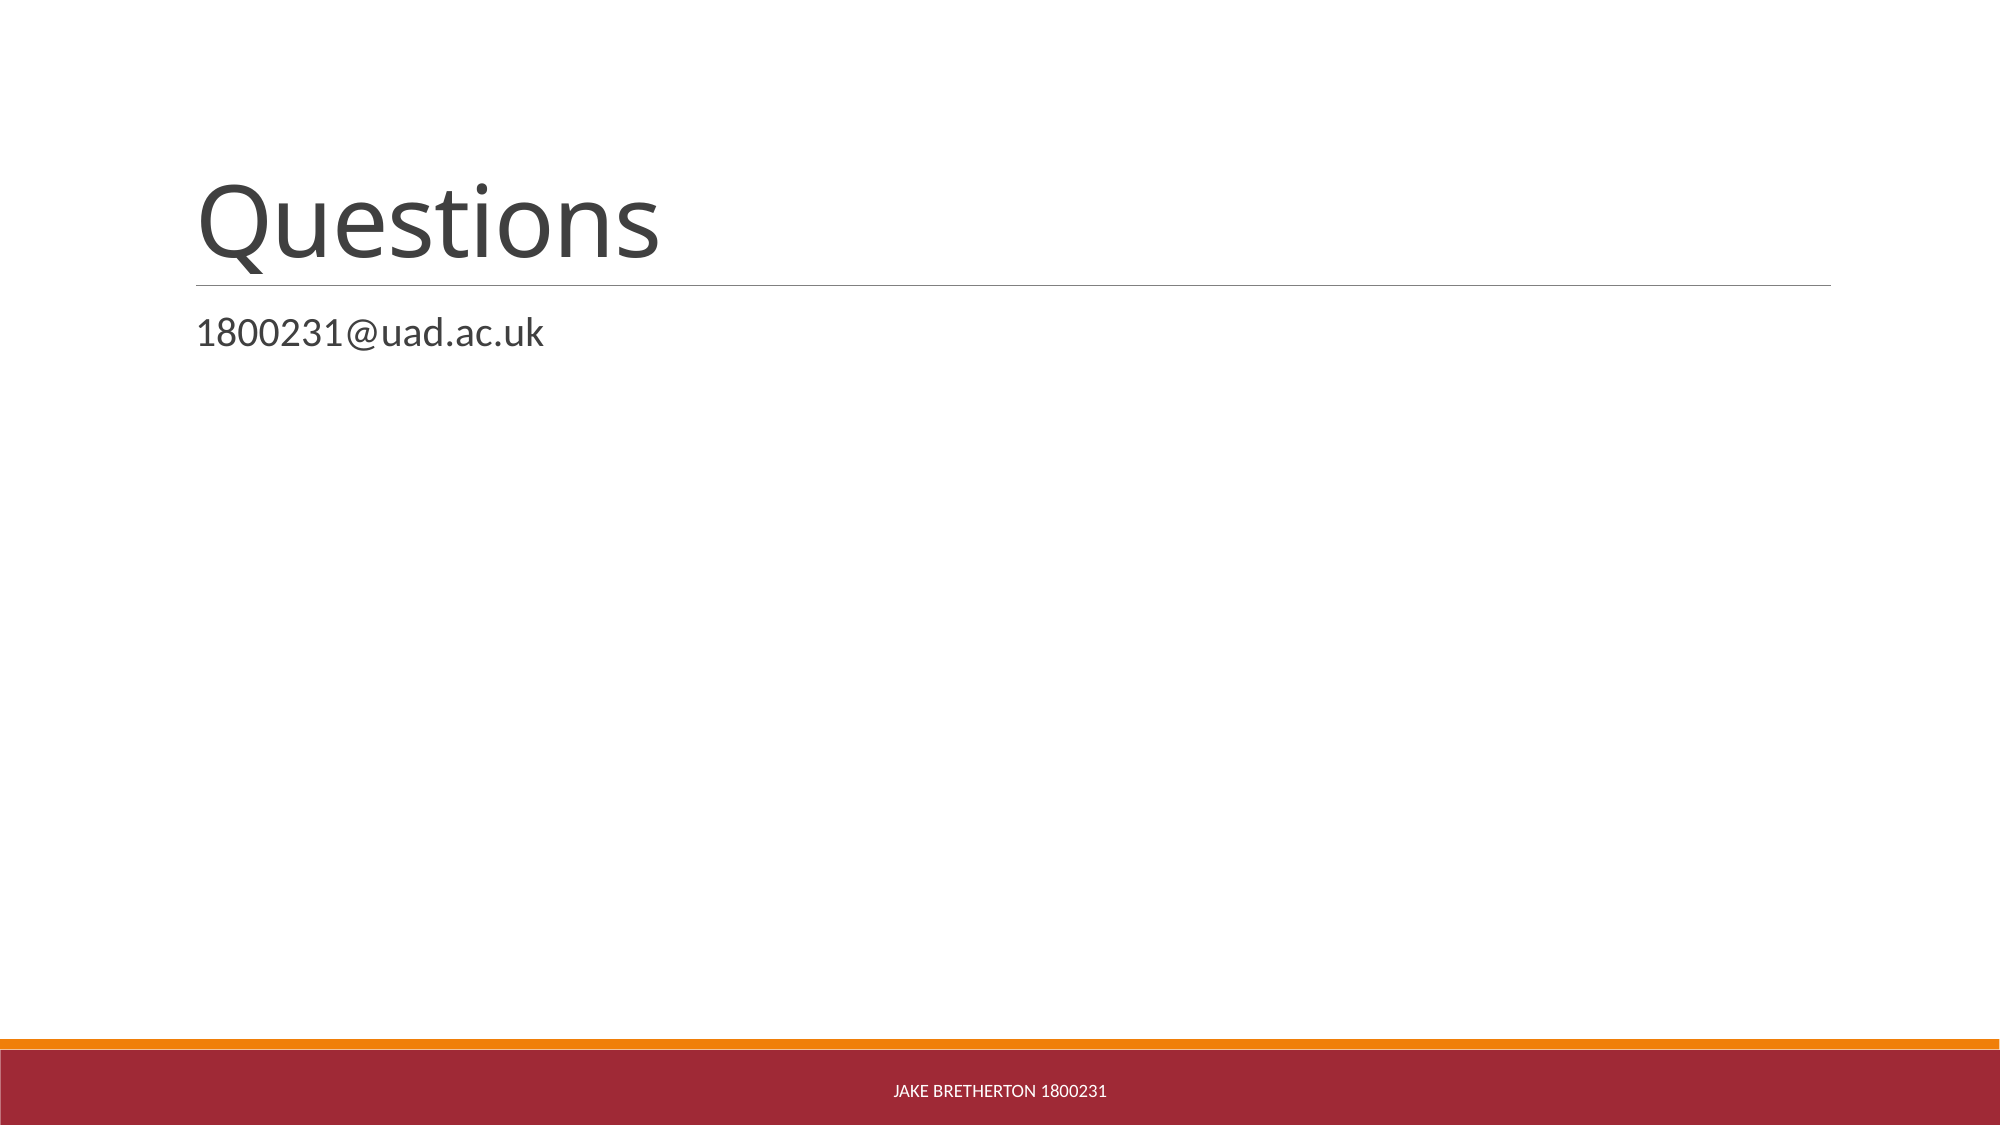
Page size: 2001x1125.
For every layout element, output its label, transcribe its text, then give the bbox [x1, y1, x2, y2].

list 1800231@uad.ac.uk [180, 302, 1830, 963]
footer Jake Bretherton 1800231 [604, 1059, 1396, 1120]
title Questions [180, 47, 1830, 285]
